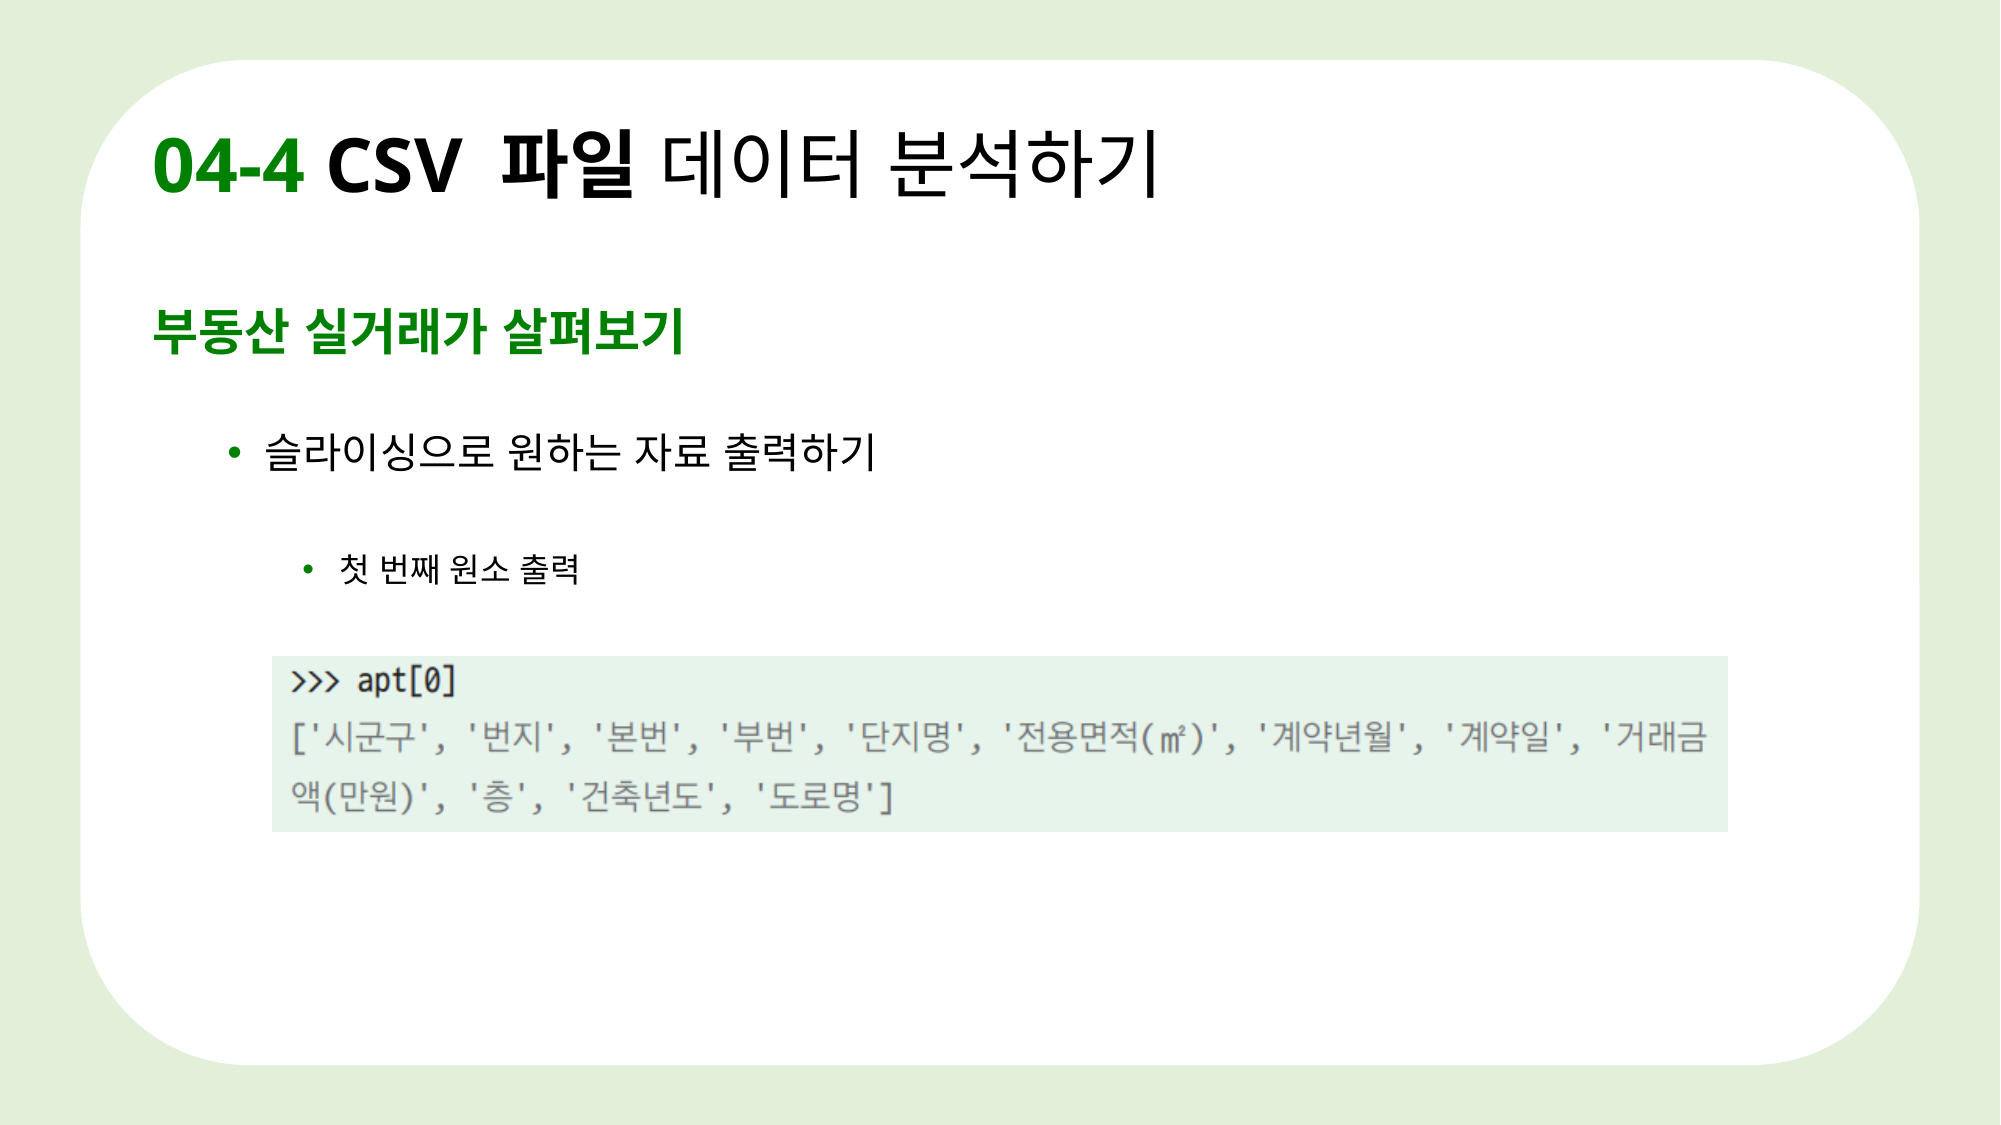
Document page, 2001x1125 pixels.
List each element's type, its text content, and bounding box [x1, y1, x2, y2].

picture [272, 656, 1728, 832]
title 04-4 CSV 파일 데이터 분석하기 [137, 59, 1863, 278]
list 부동산 실거래가 살펴보기 슬라이싱으로 원하는 자료 출력하기 첫 번째 원소 출력 [137, 299, 1863, 1014]
